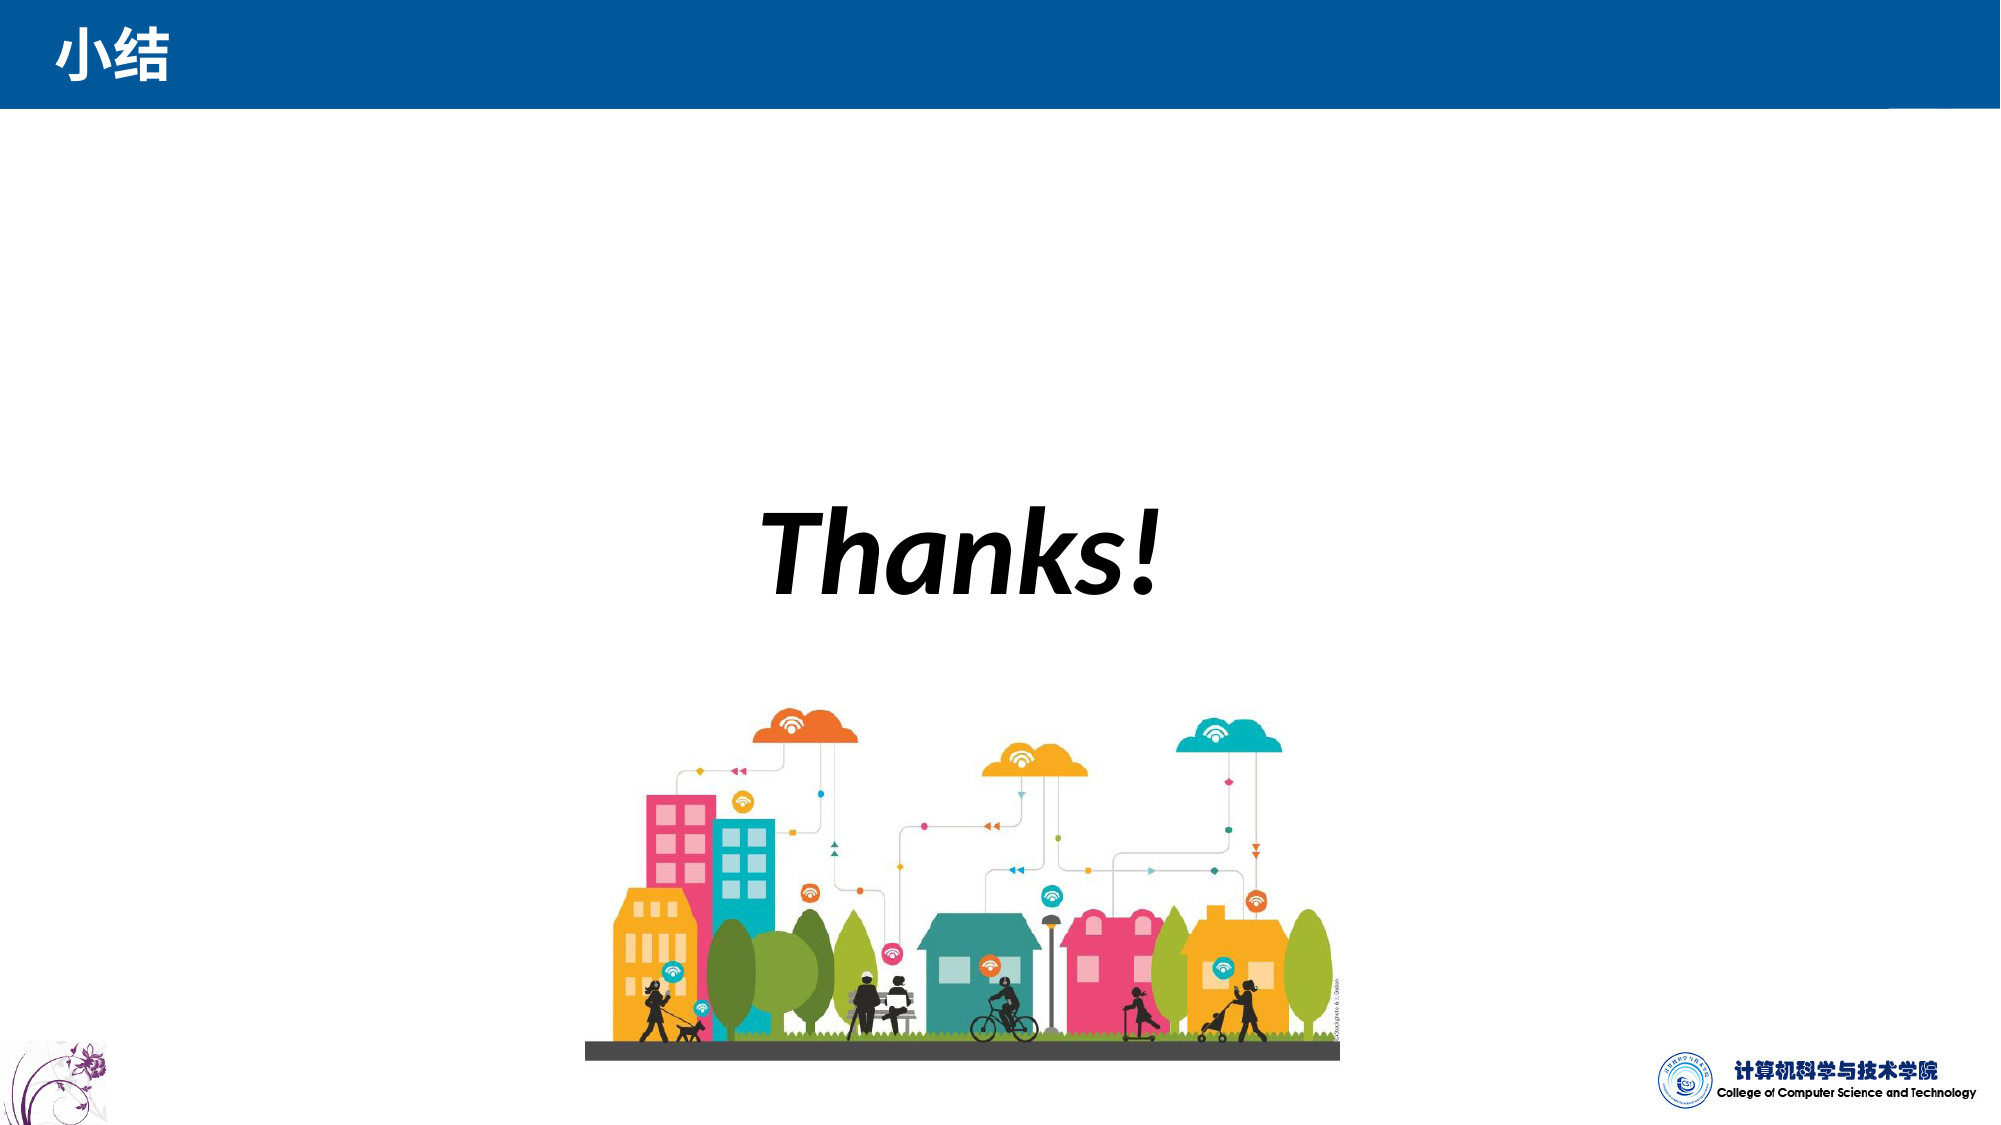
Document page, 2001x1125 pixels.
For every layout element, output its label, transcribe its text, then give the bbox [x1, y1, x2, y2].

picture [578, 703, 1347, 1066]
picture [1, 1041, 107, 1125]
picture [1658, 1049, 1982, 1110]
text_box 小结 [40, 10, 870, 96]
text_box [0, 0, 2000, 109]
